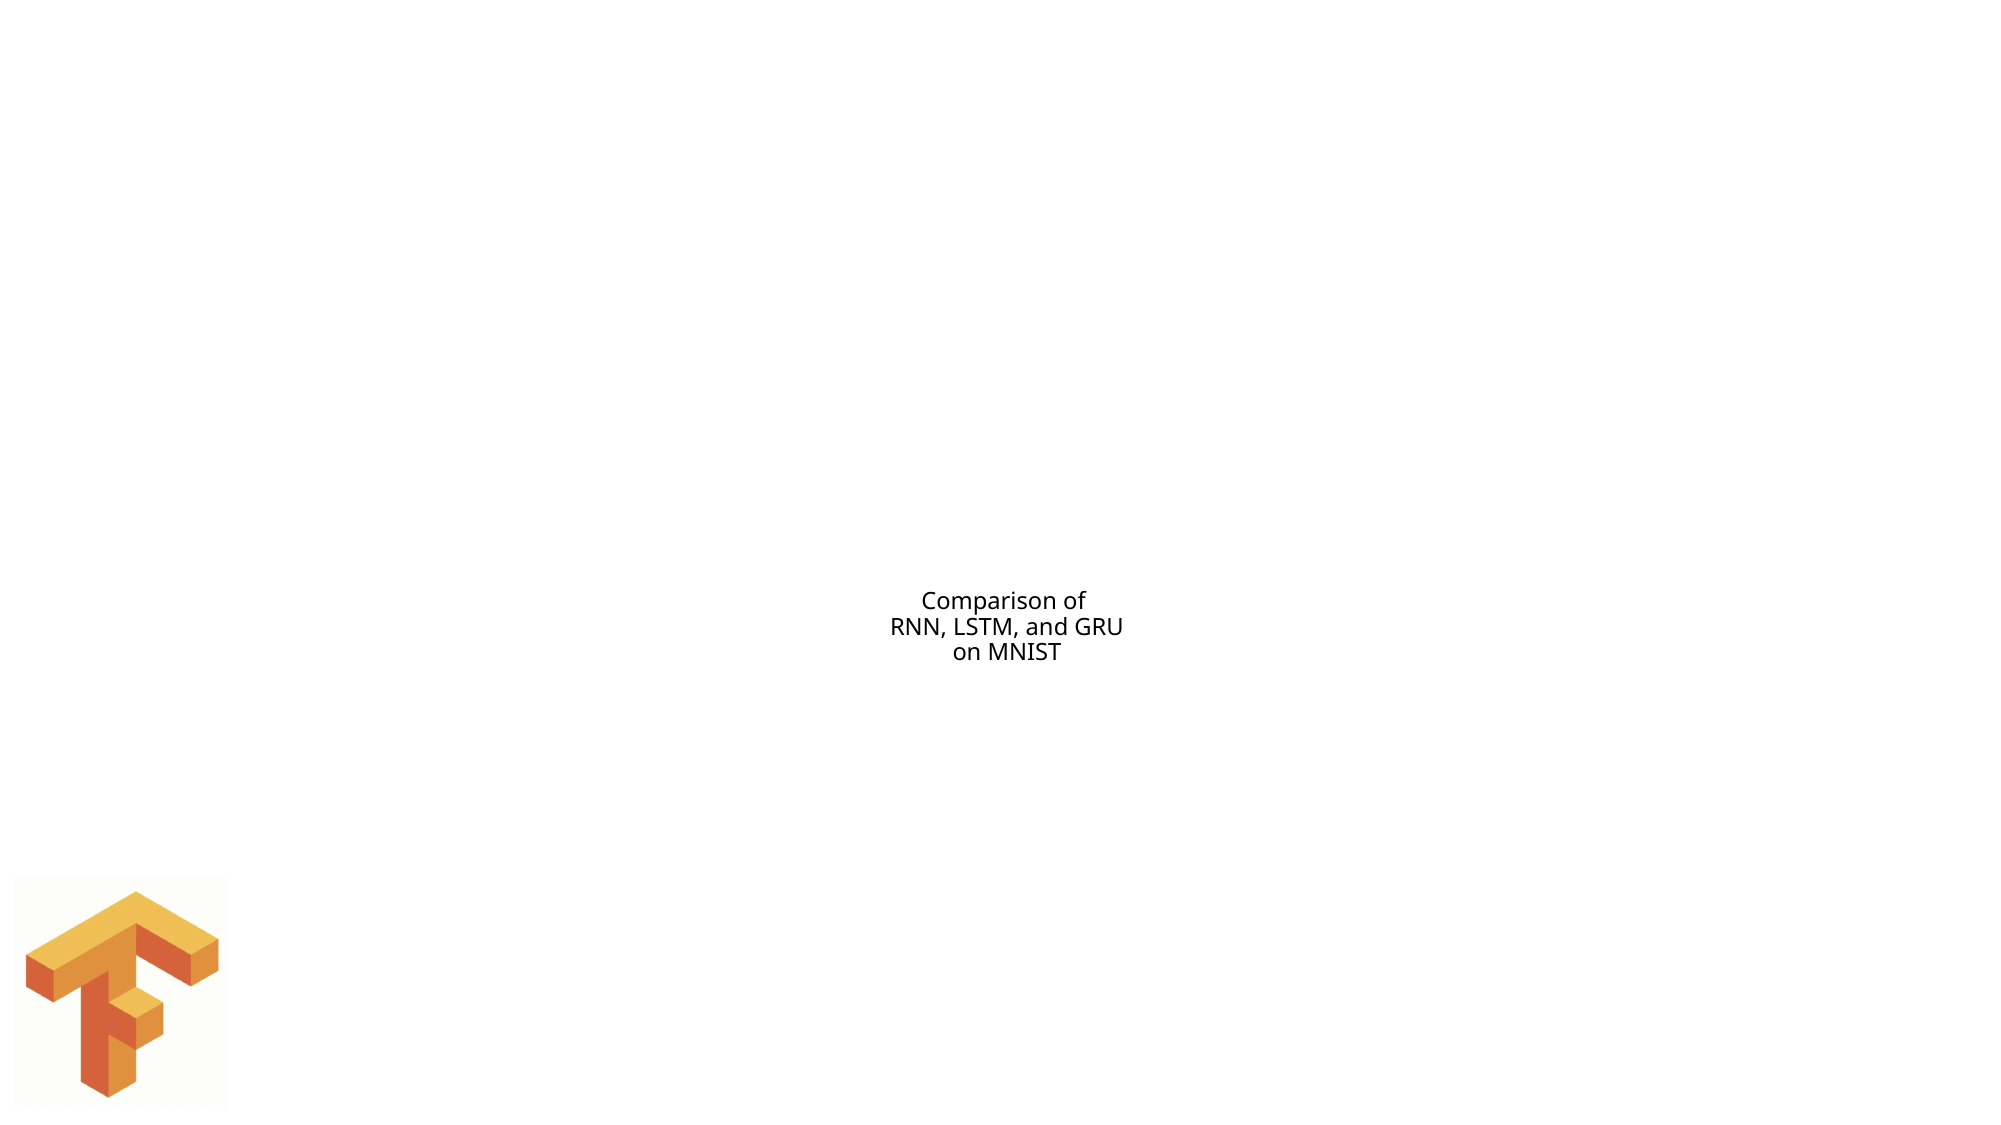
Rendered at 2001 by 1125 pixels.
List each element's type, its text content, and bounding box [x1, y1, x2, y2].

title Comparison of RNN, LSTM, and GRU on MNIST [256, 358, 1757, 674]
picture [14, 877, 228, 1110]
